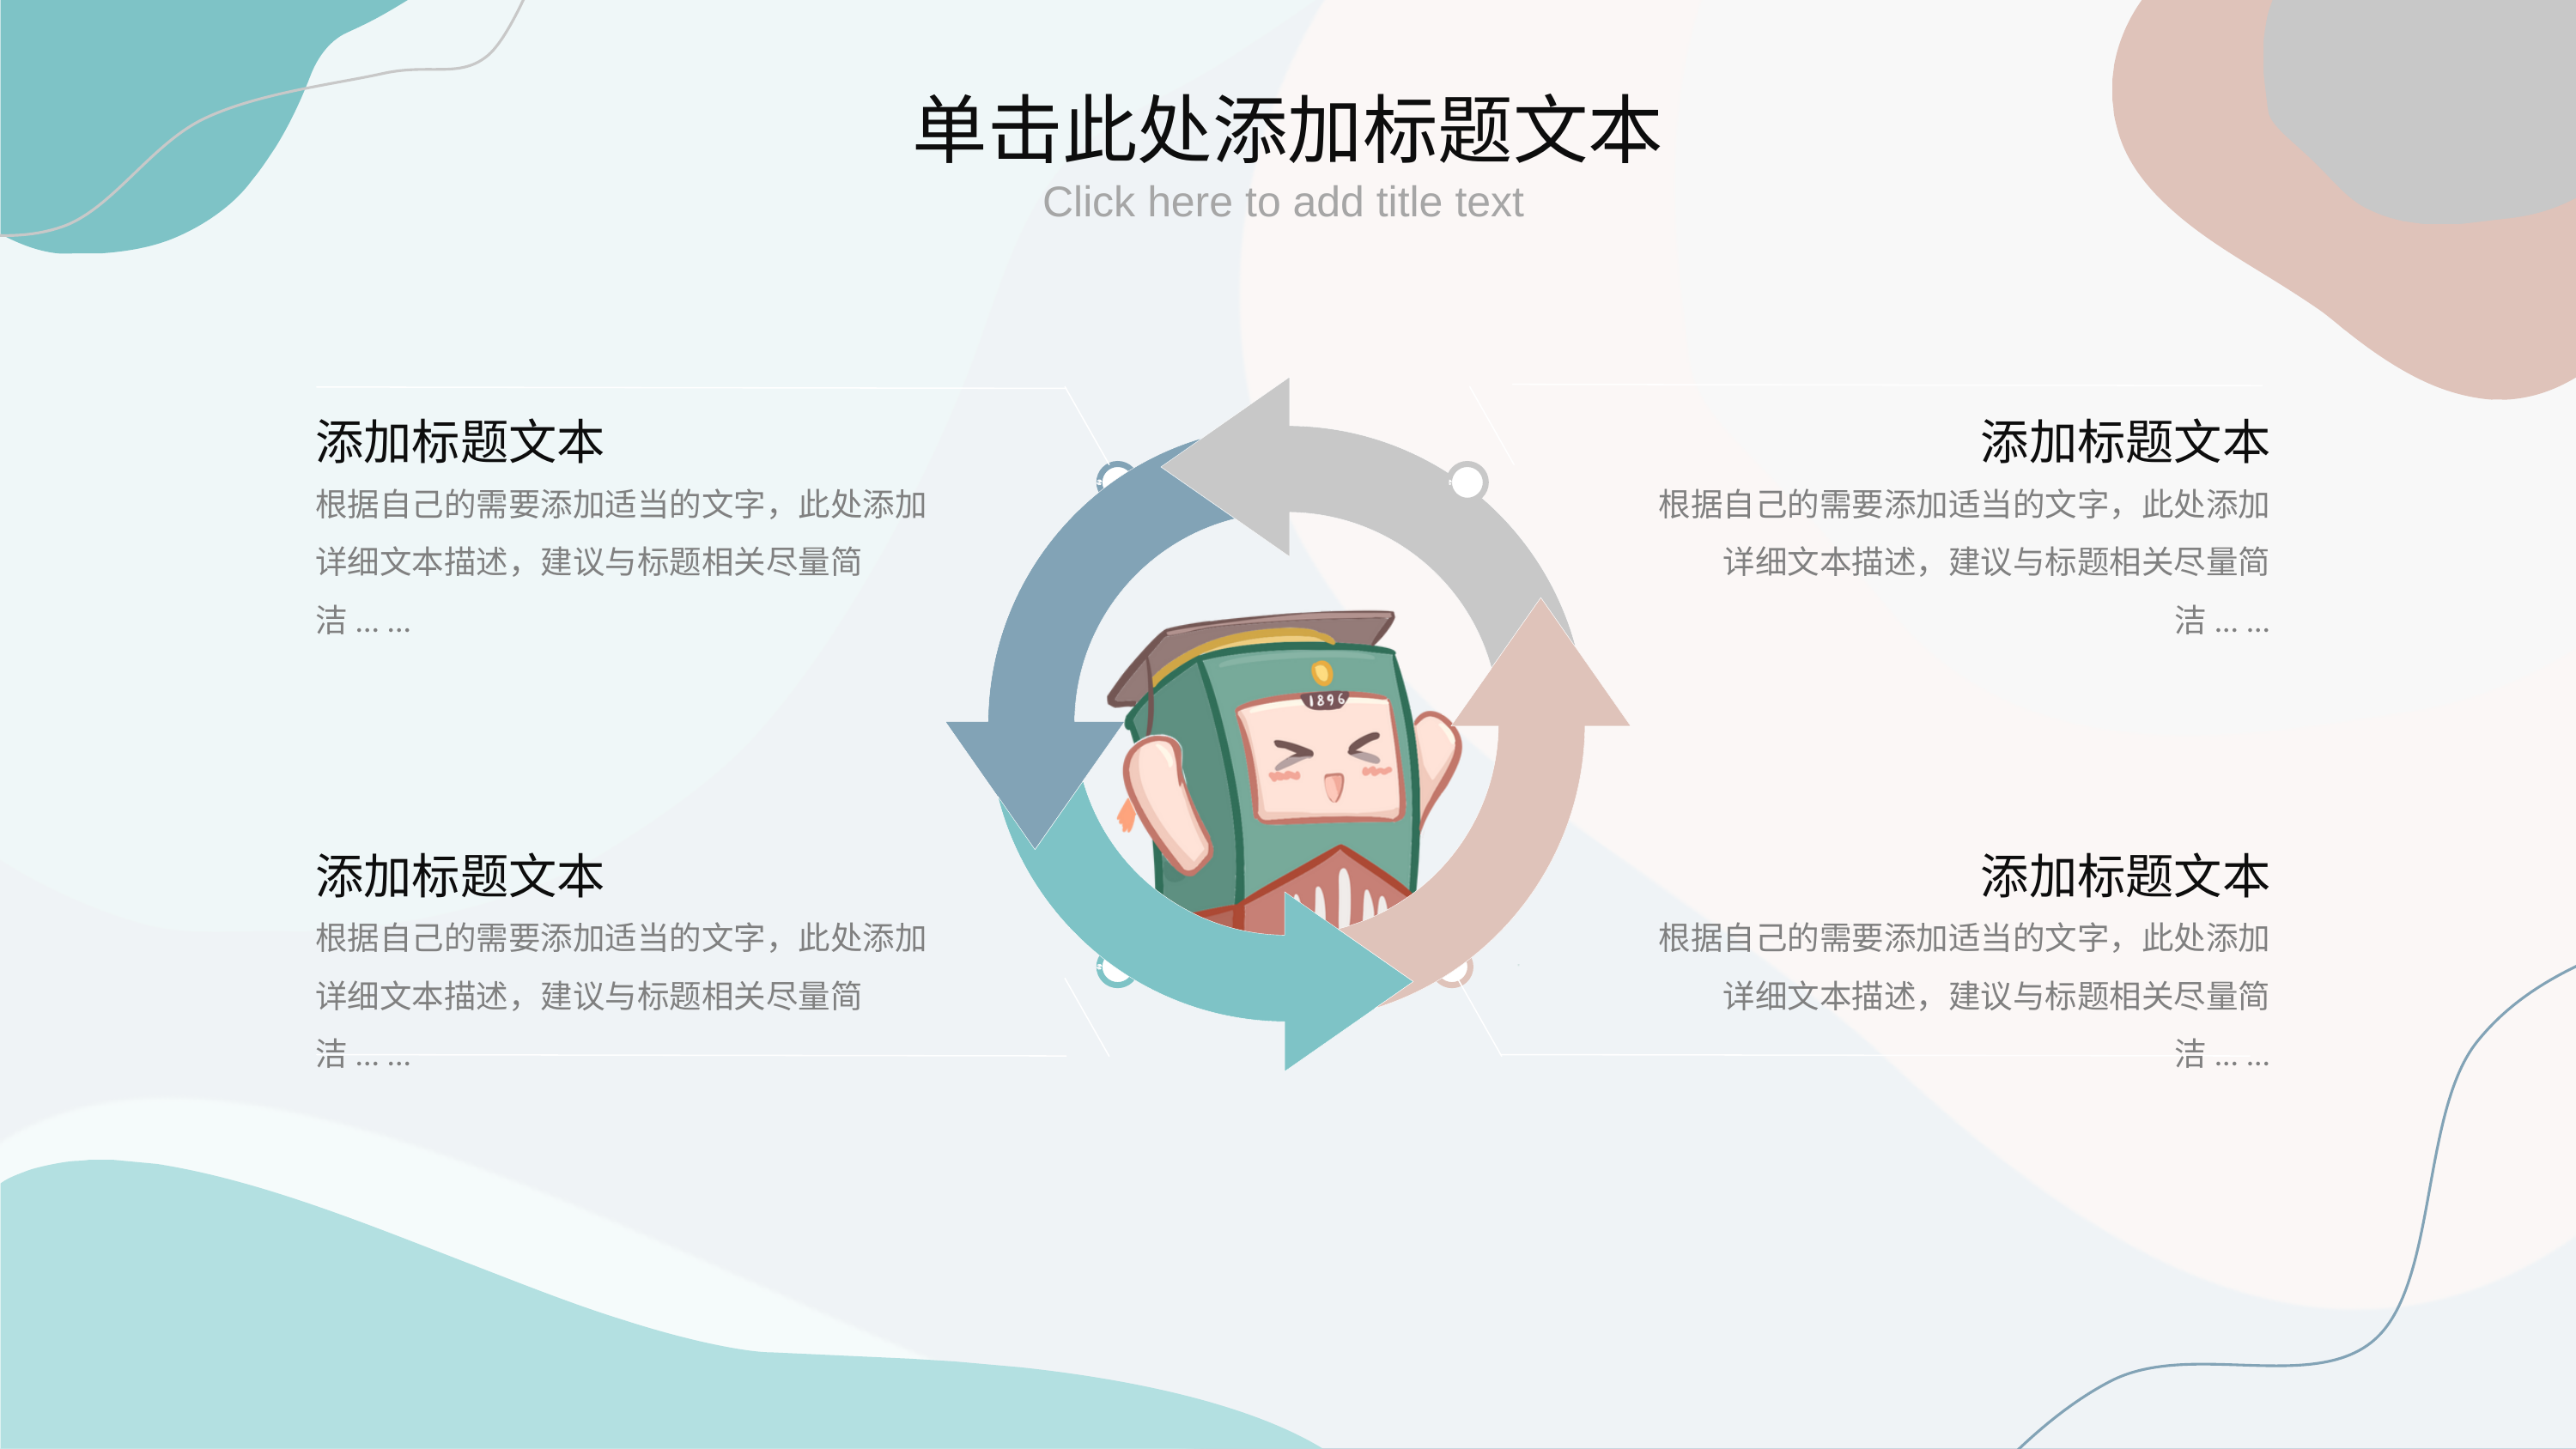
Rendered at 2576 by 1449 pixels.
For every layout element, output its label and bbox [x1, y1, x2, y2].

text_box [1893, 917, 2576, 1449]
text_box [0, 0, 561, 238]
text_box [0, 244, 409, 254]
text_box [0, 1159, 1323, 1449]
text_box [997, 780, 1414, 1072]
text_box [0, 0, 2576, 1449]
text_box [1337, 597, 1631, 1009]
text_box [2111, 0, 2576, 400]
picture [914, 372, 1732, 1190]
